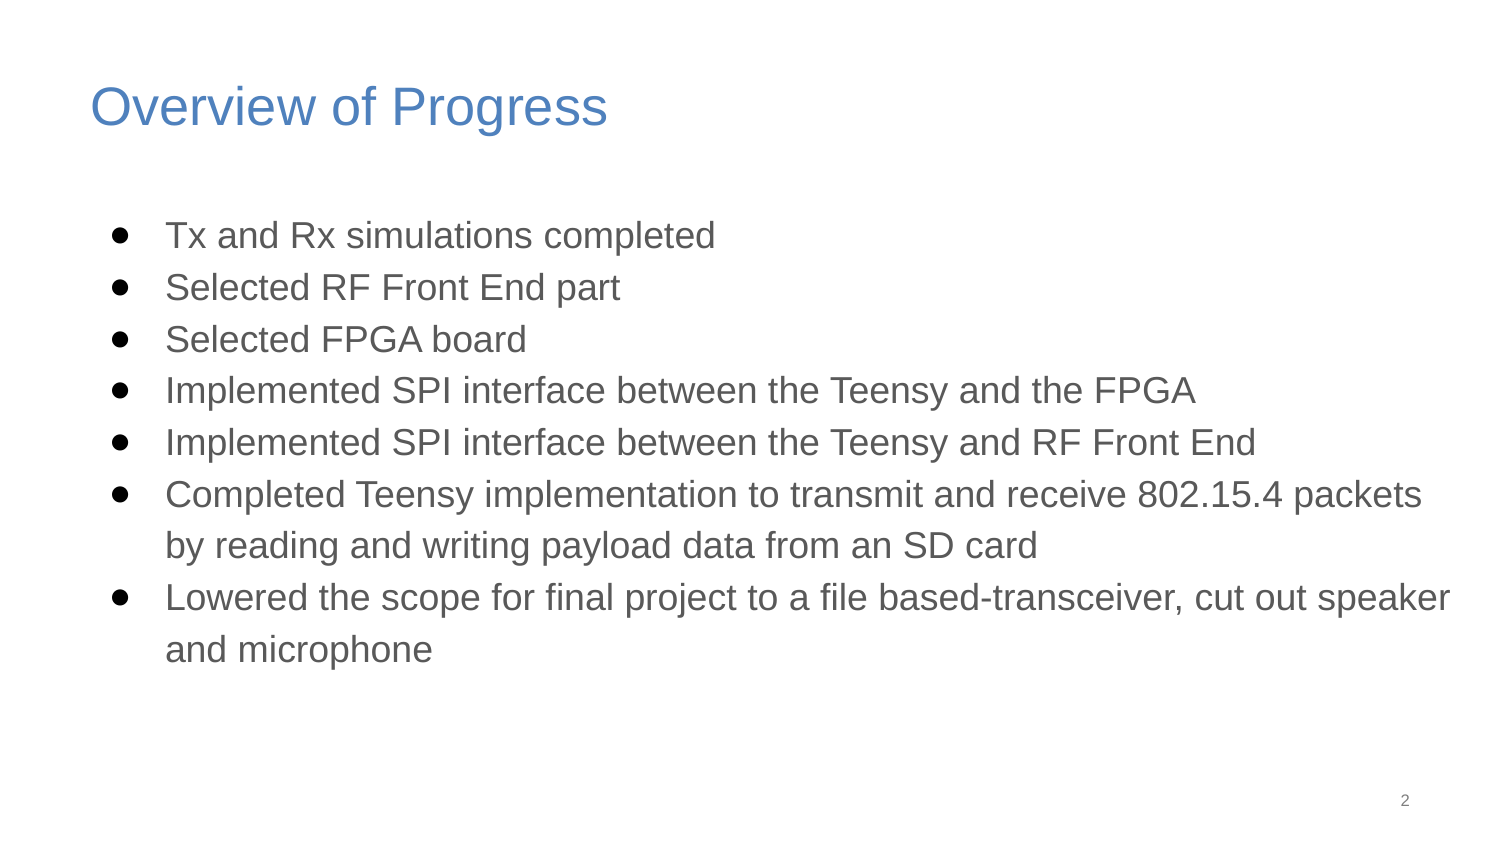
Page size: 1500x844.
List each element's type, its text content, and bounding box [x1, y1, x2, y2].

slide_number ‹#› [1200, 782, 1425, 827]
title Overview of Progress [75, 33, 1425, 175]
list Tx and Rx simulations completed Selected RF Front End part Selected FPGA board Implemented SPI interface between the Teensy and the FPGA Implemented SPI interface between the Teensy and RF Front End Completed Teensy implementation to transmit and receive 802.15.4 packets by reading and writing payload data from an SD card Lowered the scope for final project to a file based-transceiver, cut out speaker and microphone [75, 196, 1472, 754]
